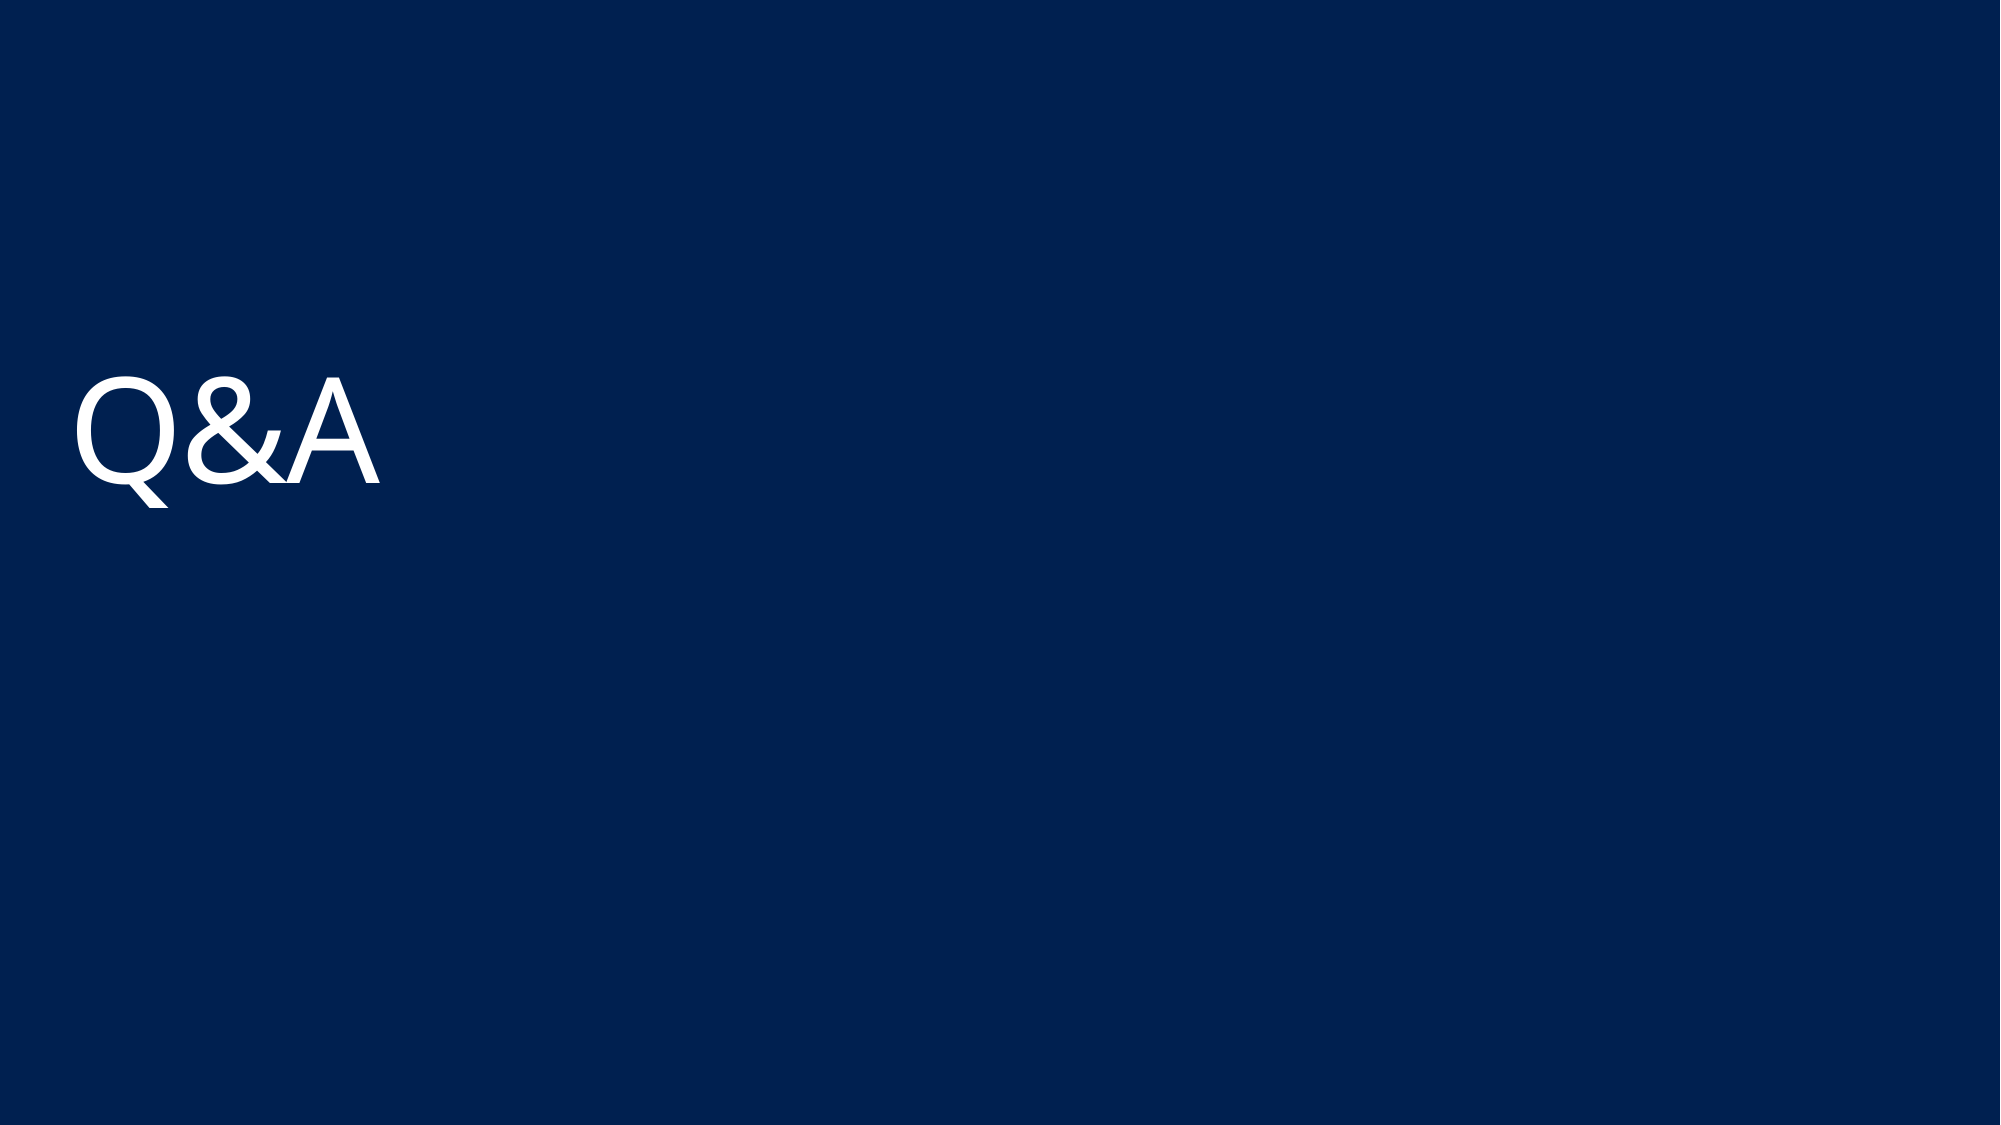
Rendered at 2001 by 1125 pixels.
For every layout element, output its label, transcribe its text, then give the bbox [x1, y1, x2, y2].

title Q&A [44, 341, 1956, 533]
